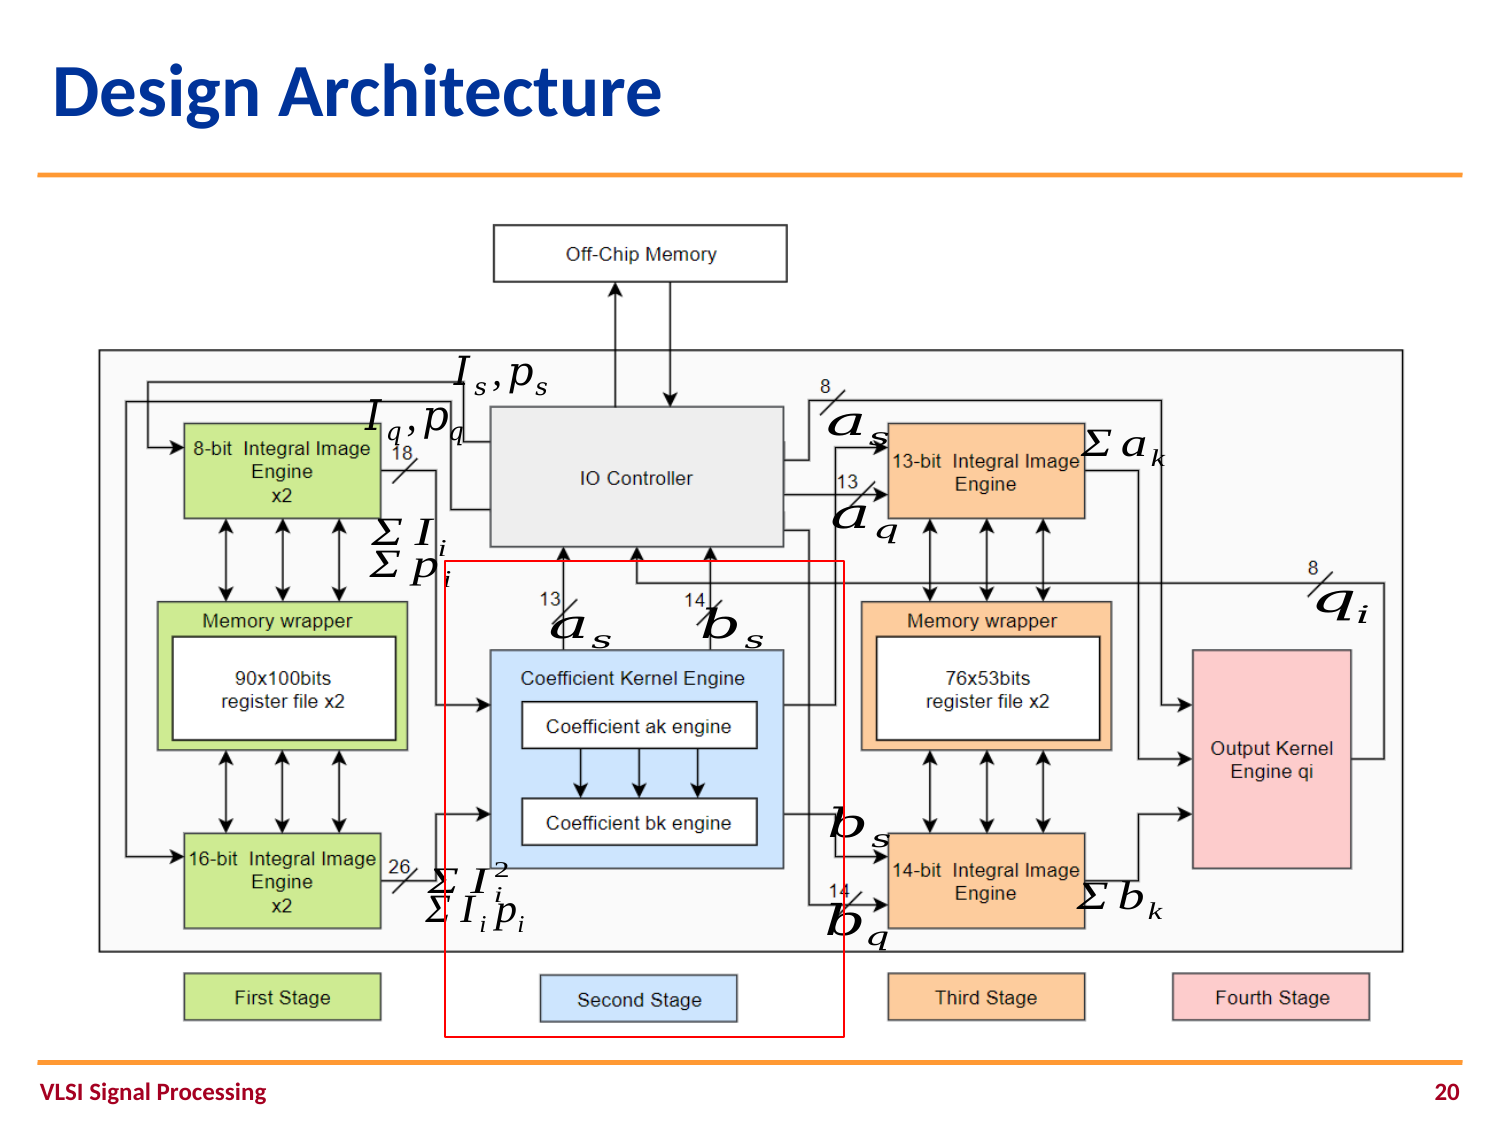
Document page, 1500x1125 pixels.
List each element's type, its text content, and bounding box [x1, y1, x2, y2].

picture [81, 208, 1419, 1032]
title Design Architecture [37, 24, 1463, 163]
slide_number 20 [1162, 1037, 1476, 1113]
footer VLSI Signal Processing [24, 1037, 501, 1113]
